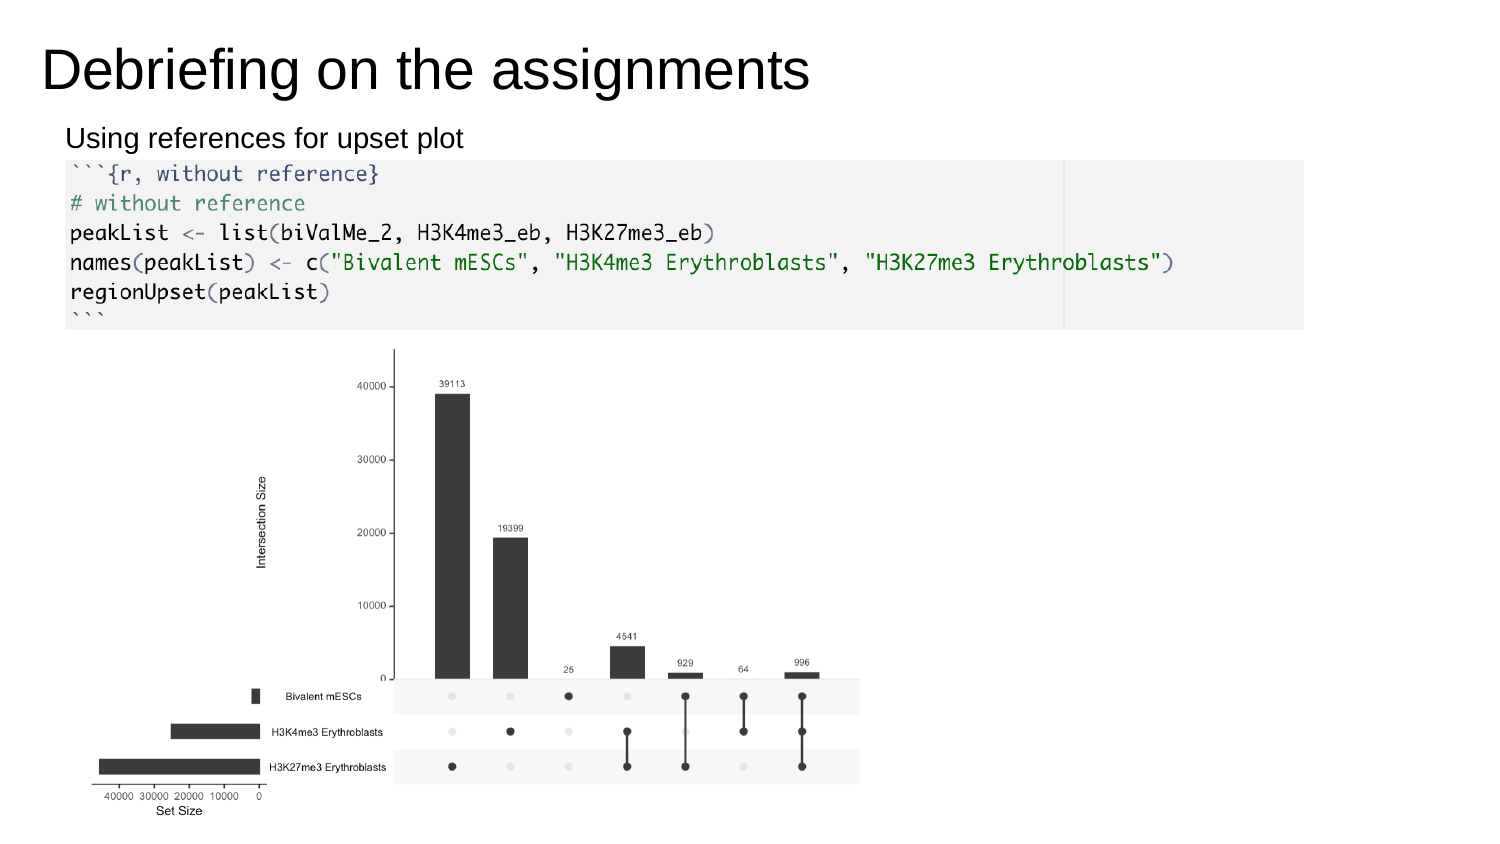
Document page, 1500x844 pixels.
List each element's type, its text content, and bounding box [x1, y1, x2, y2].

text_box Debriefing on the assignments [26, 23, 1424, 117]
picture [74, 337, 880, 830]
picture [64, 159, 1305, 330]
text_box Using references for upset plot [49, 102, 1438, 717]
